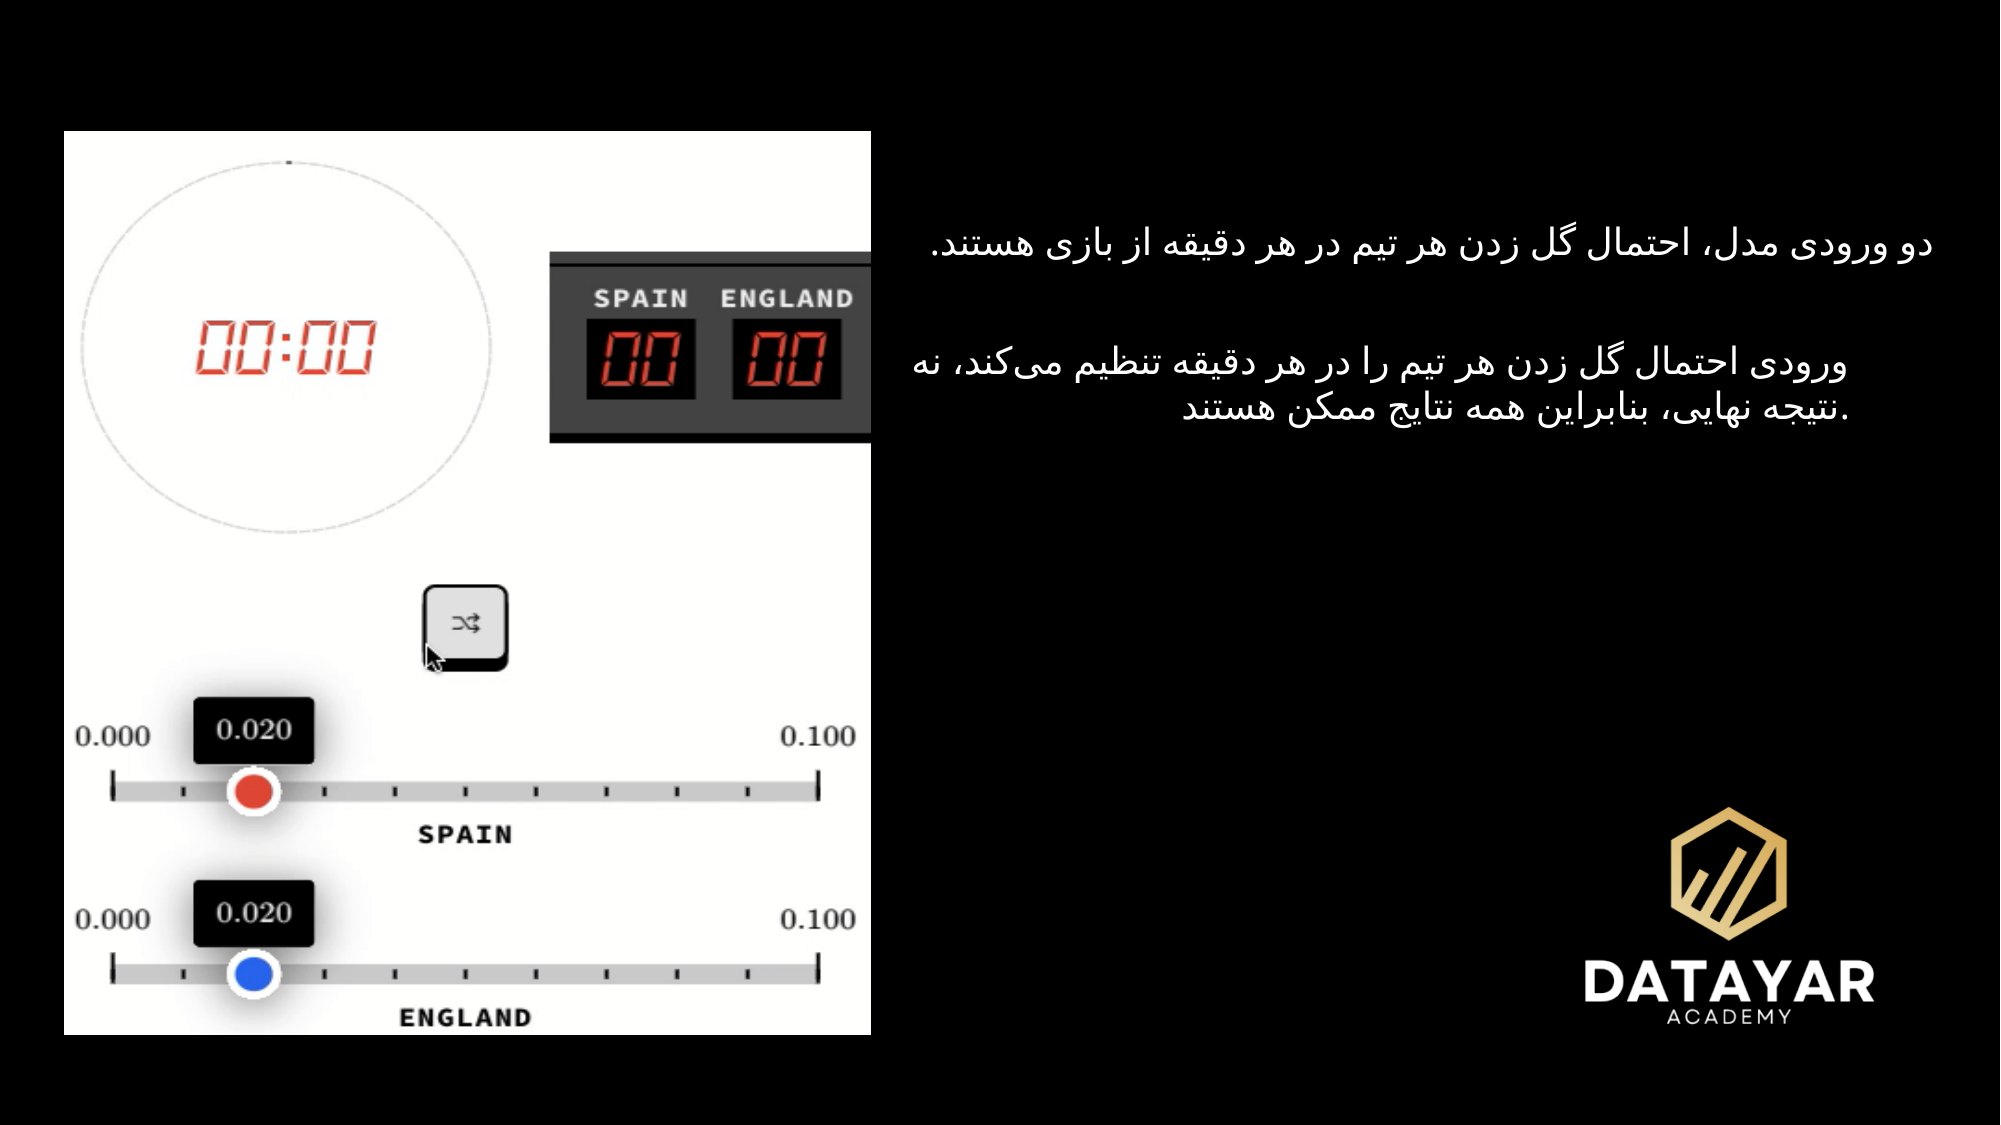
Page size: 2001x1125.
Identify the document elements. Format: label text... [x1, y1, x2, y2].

text_box ورودی احتمال گل زدن هر تیم را در هر دقیقه تنظیم می‌کند، نه نتیجه نهایی، بنابراین همه نتایج ممکن هستند. [884, 329, 1865, 480]
picture [1452, 645, 2000, 1125]
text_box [63, 129, 873, 1036]
text_box دو ورودی مدل، احتمال گل زدن هر تیم در هر دقیقه از بازی هستند. [914, 210, 1950, 316]
